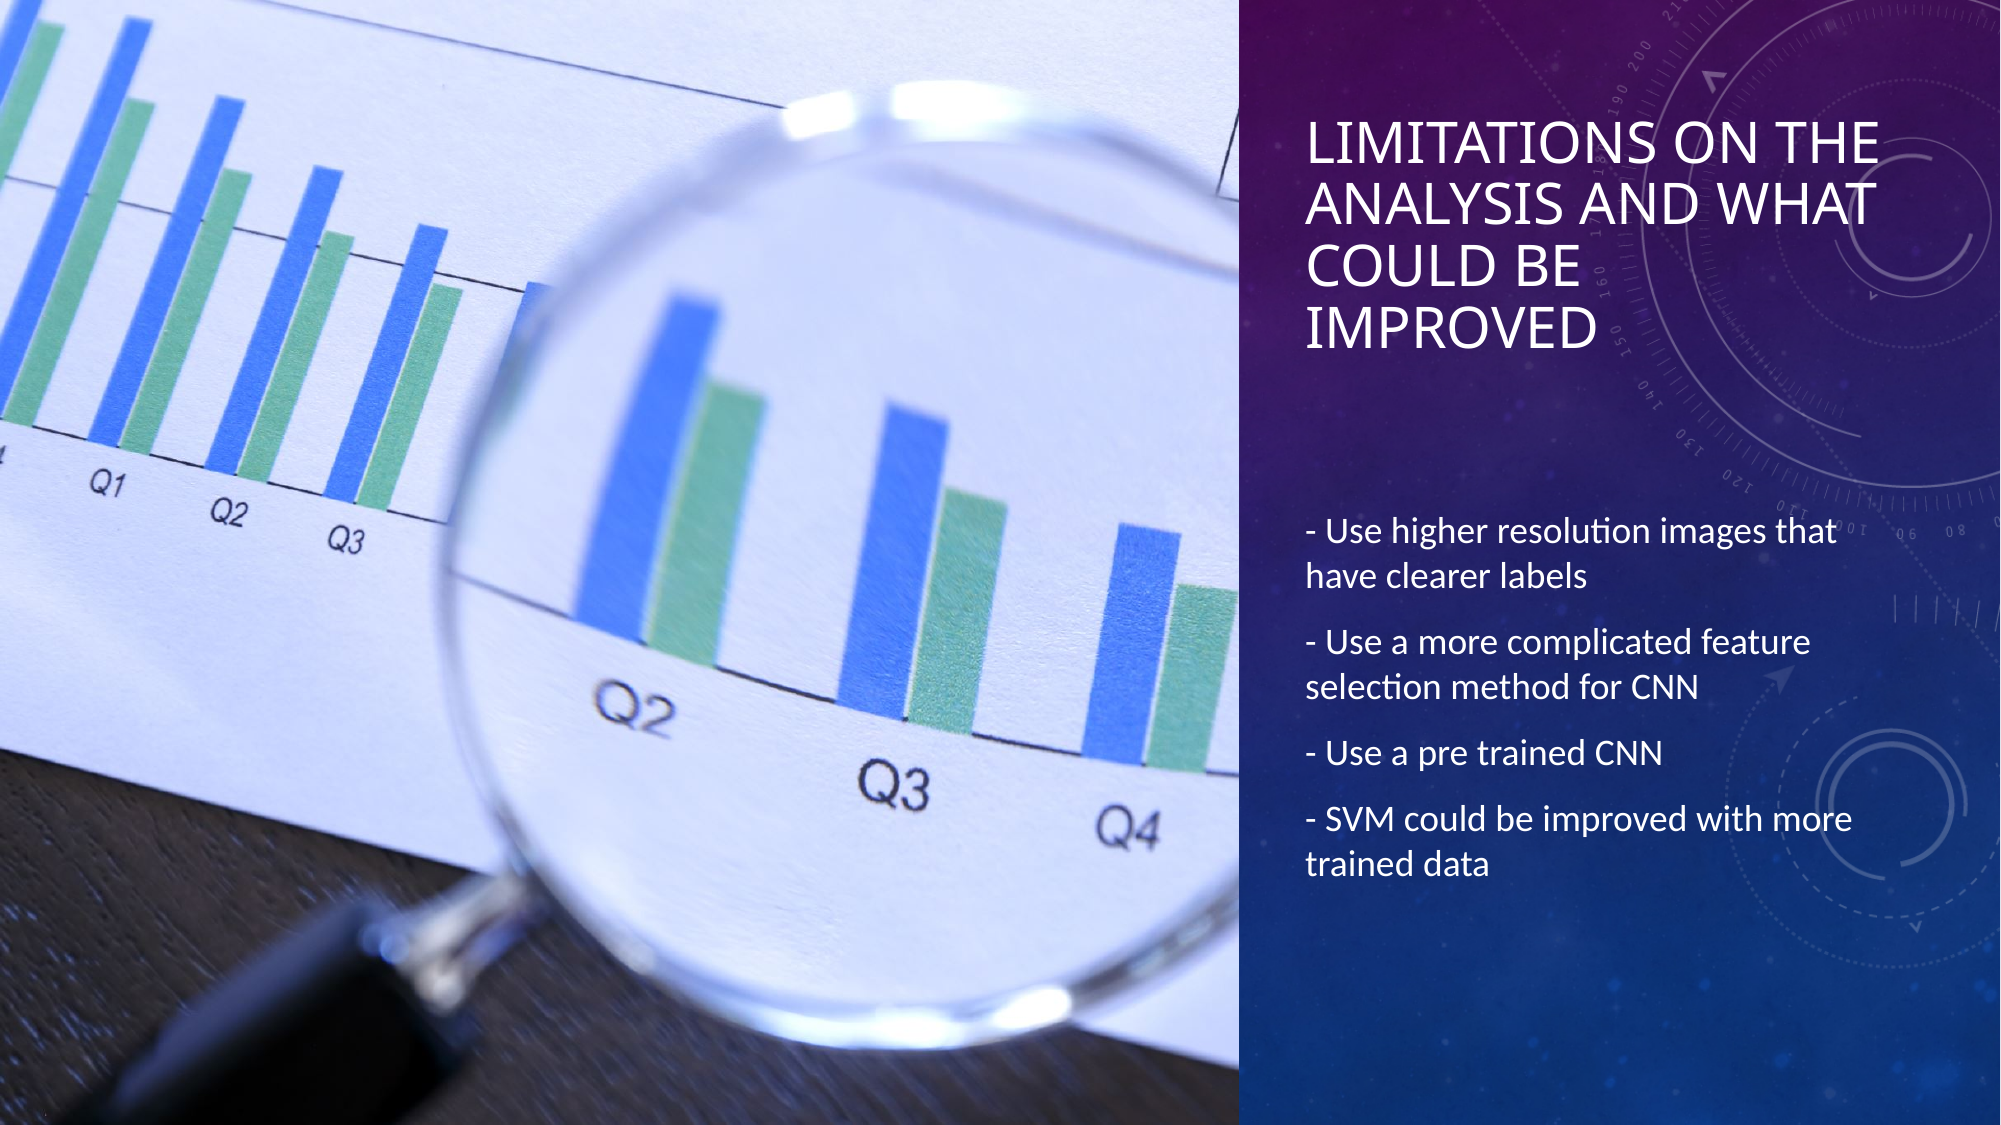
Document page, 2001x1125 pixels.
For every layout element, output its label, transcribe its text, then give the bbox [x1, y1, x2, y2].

title Limitations on the analysis and what could be improved [1290, 105, 1899, 369]
picture [0, 0, 2001, 1125]
list - Use higher resolution images that have clearer labels - Use a more complicated feature selection method for CNN - Use a pre trained CNN - SVM could be improved with more trained data [1290, 369, 1899, 1021]
